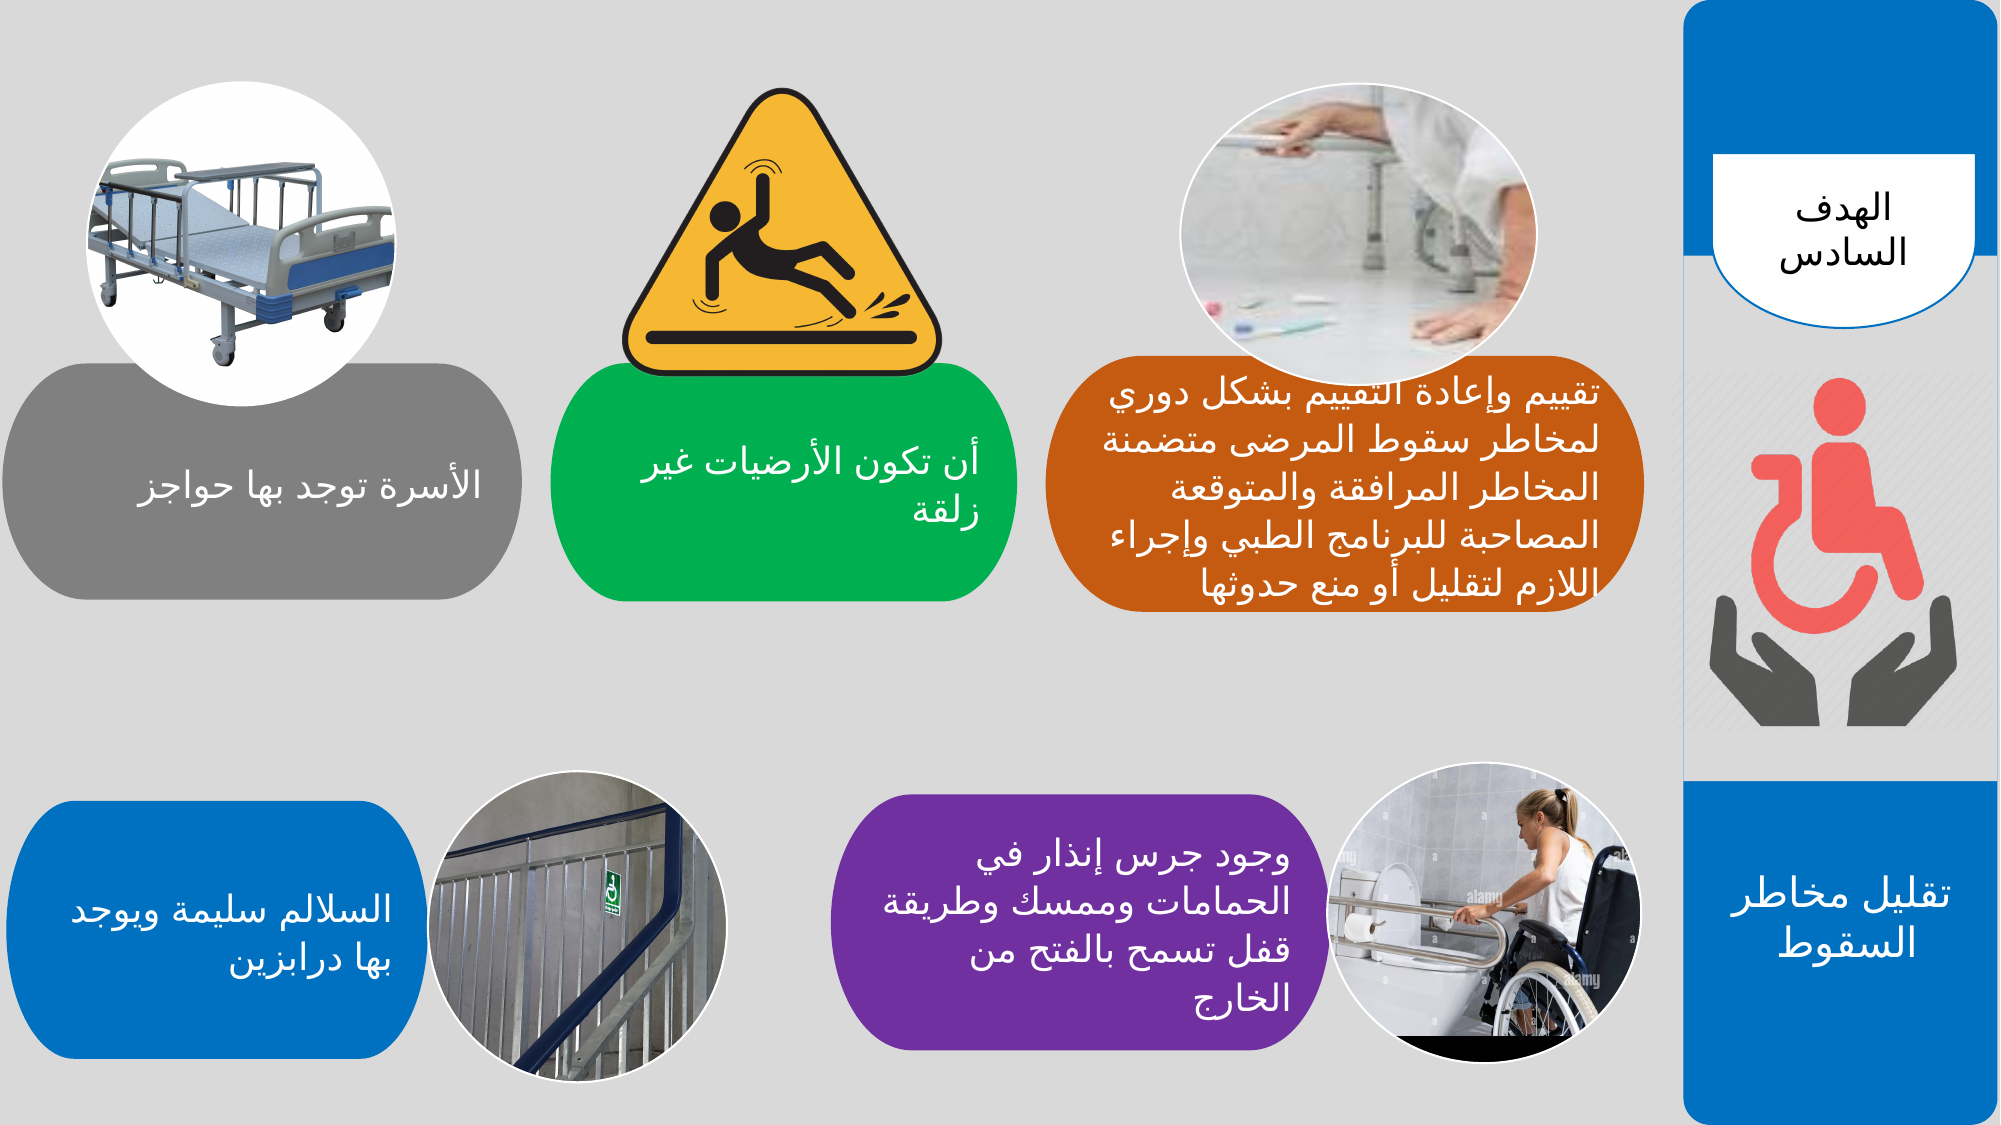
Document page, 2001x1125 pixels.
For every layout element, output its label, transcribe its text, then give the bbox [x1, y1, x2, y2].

picture [1672, 372, 1994, 731]
text_box أن تكون الأرضيات غير زلقة [549, 373, 1019, 603]
text_box [1326, 761, 1643, 1065]
text_box تقييم وإعادة التقييم بشكل دوري لمخاطر سقوط المرضى متضمنة المخاطر المرافقة والمتوقعة المصاحبة للبرنامج الطبي وإجراء اللازم لتقليل أو منع حدوثها [1044, 354, 1646, 613]
text_box [1179, 82, 1539, 387]
text_box وجود جرس إنذار في الحمامات وممسك وطريقة قفل تسمح بالفتح من الخارج [829, 793, 1330, 1052]
text_box الأسرة توجد بها حواجز [1, 362, 523, 601]
text_box السلالم سليمة ويوجد بها درابزين [5, 799, 428, 1060]
text_box [85, 81, 397, 407]
text_box تقليل مخاطر السقوط [1690, 858, 1994, 974]
text_box [1682, 0, 1999, 1125]
text_box [1683, 255, 1998, 782]
text_box [426, 770, 729, 1084]
text_box الهدف السادس [1710, 152, 1977, 330]
picture [590, 40, 974, 424]
